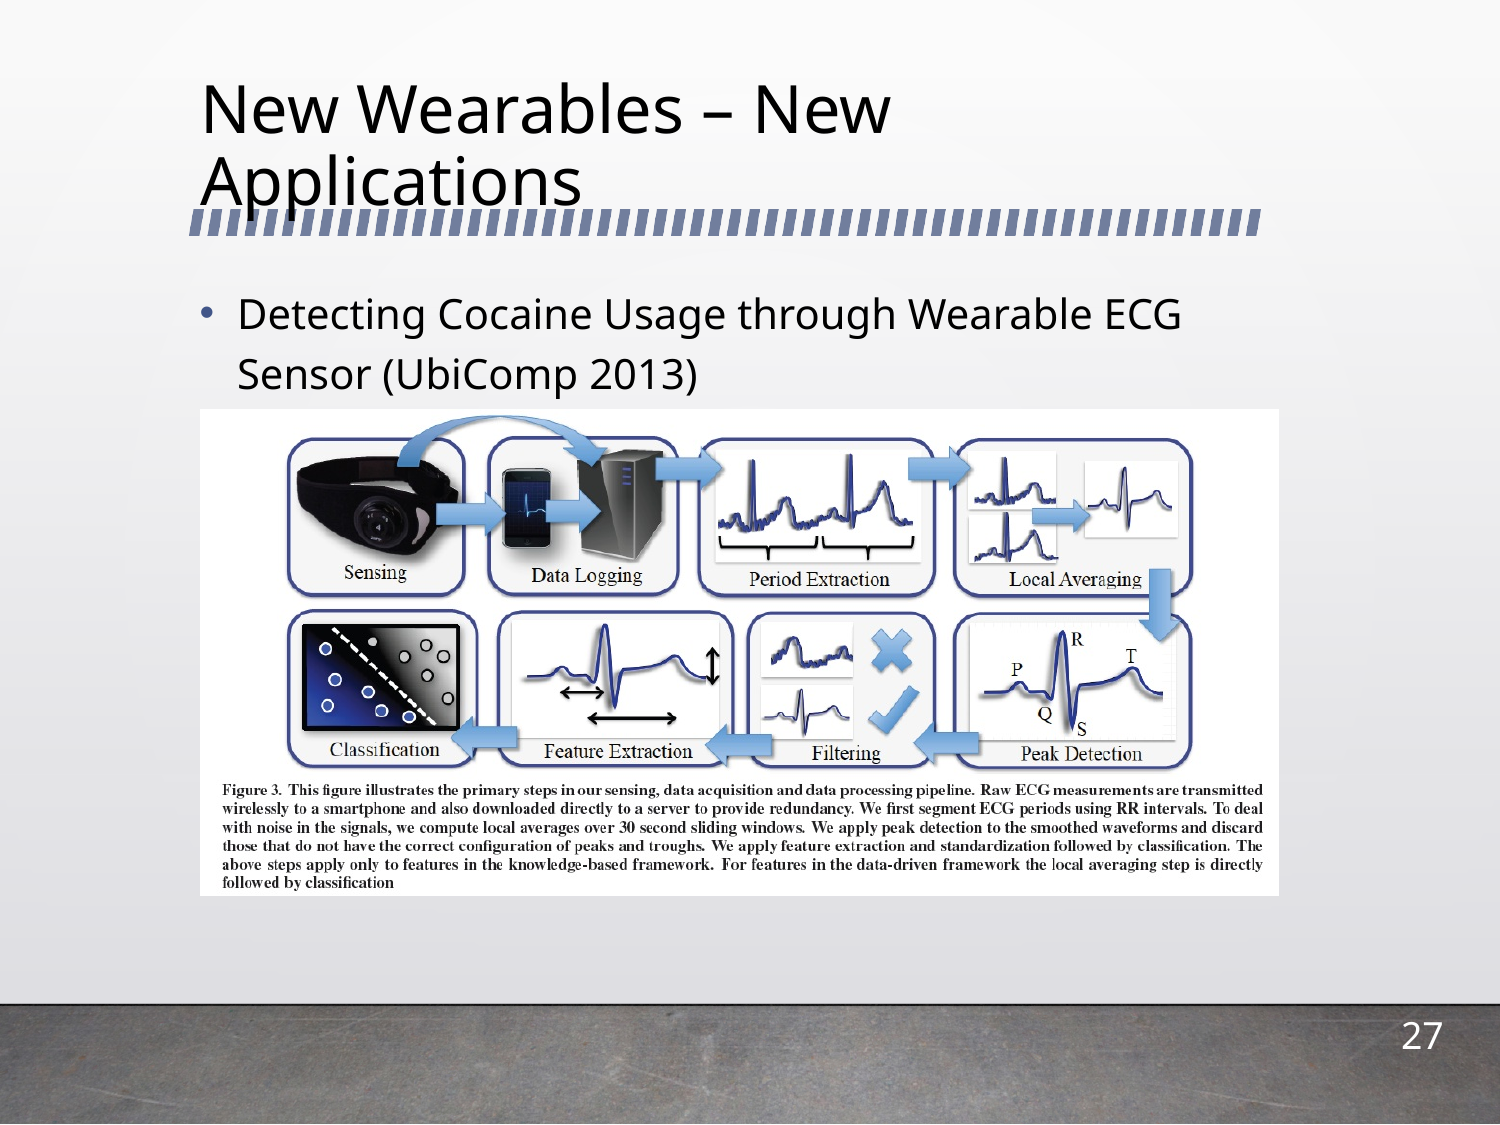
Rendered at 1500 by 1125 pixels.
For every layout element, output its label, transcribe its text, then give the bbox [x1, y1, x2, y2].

picture [0, 1004, 1500, 1124]
picture [199, 409, 1279, 897]
list Detecting Cocaine Usage through Wearable ECG Sensor (UbiComp 2013) [184, 270, 1263, 915]
title New Wearables – New Applications [185, 62, 1264, 235]
